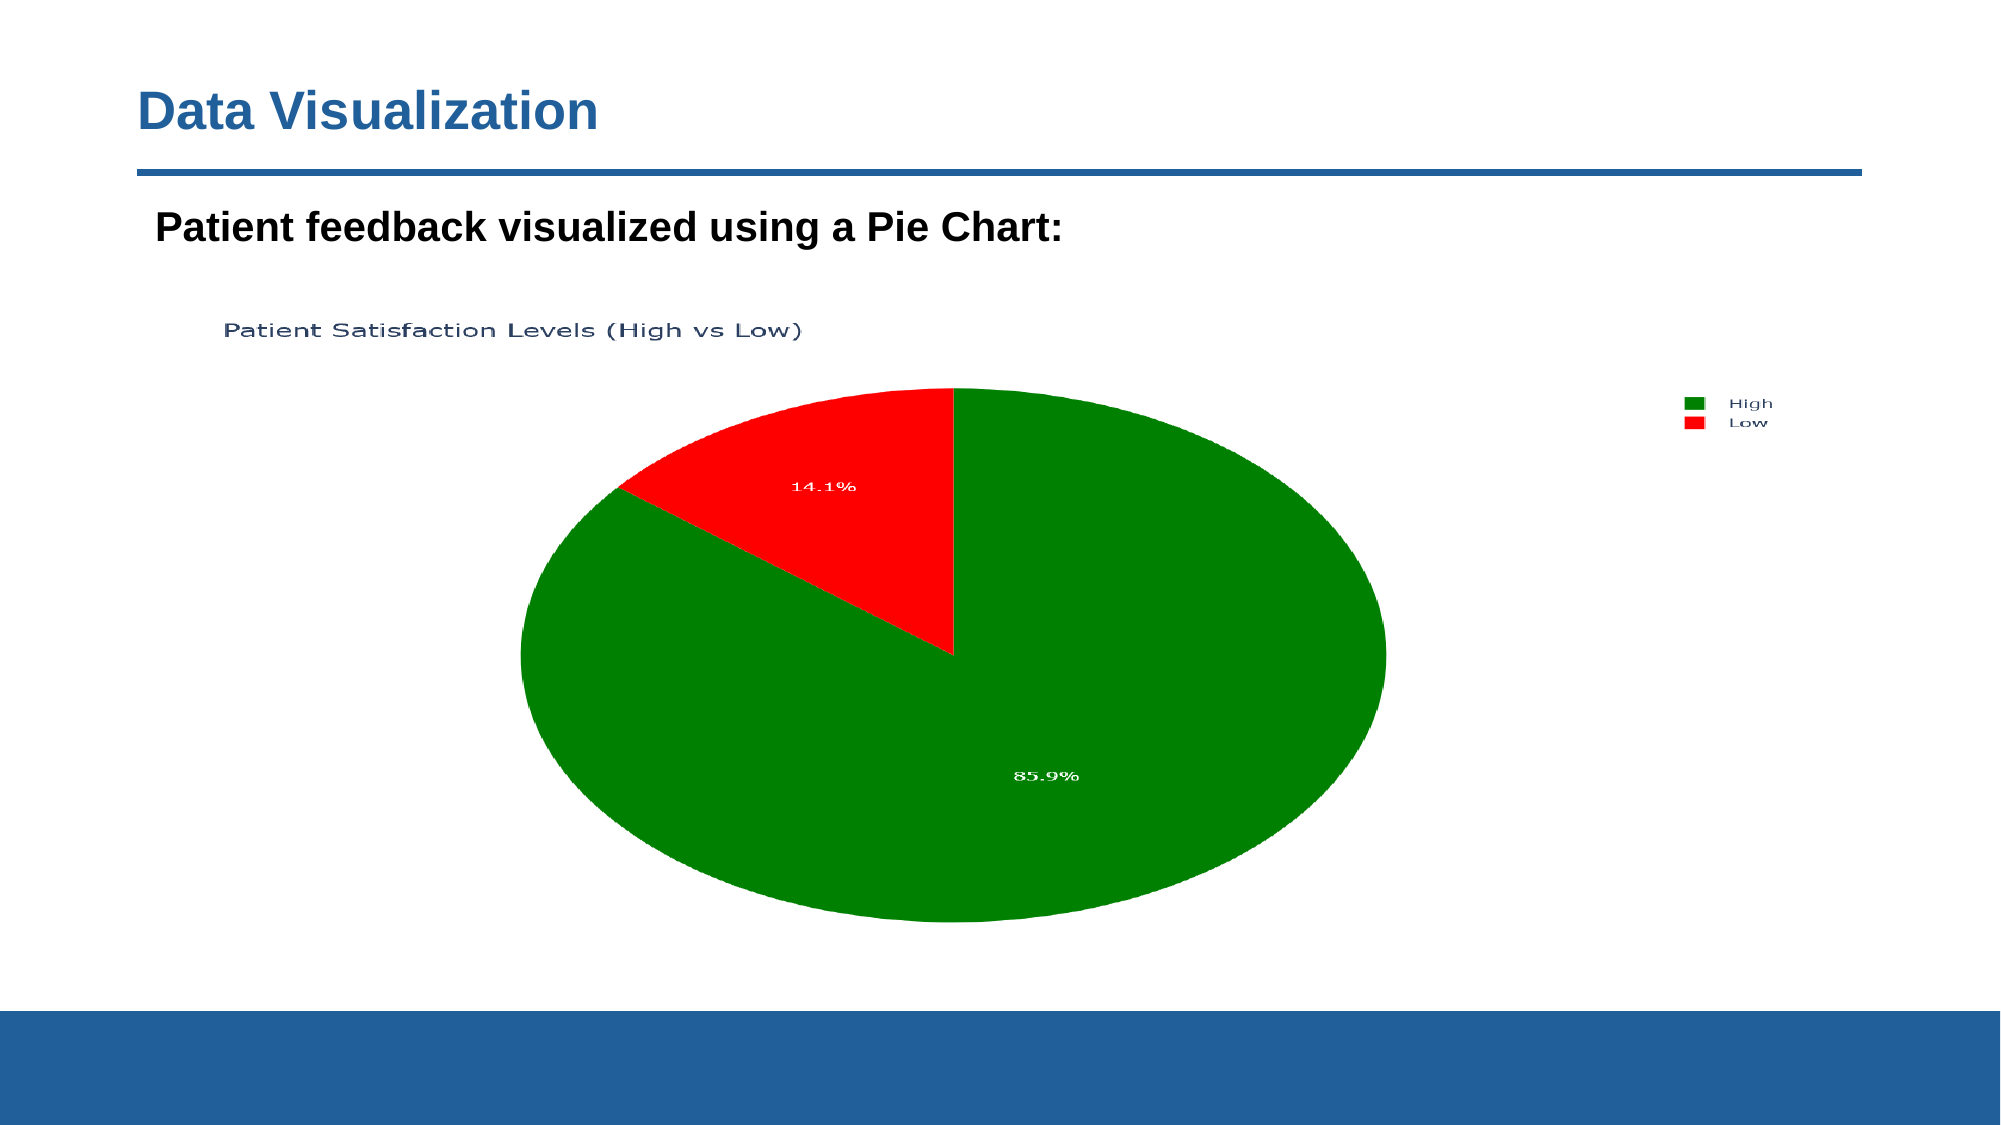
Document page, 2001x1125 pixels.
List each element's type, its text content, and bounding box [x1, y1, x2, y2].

picture [139, 285, 1805, 1003]
title Data Visualization [122, 55, 1847, 168]
list Patient feedback visualized using a Pie Chart: [140, 197, 1866, 990]
